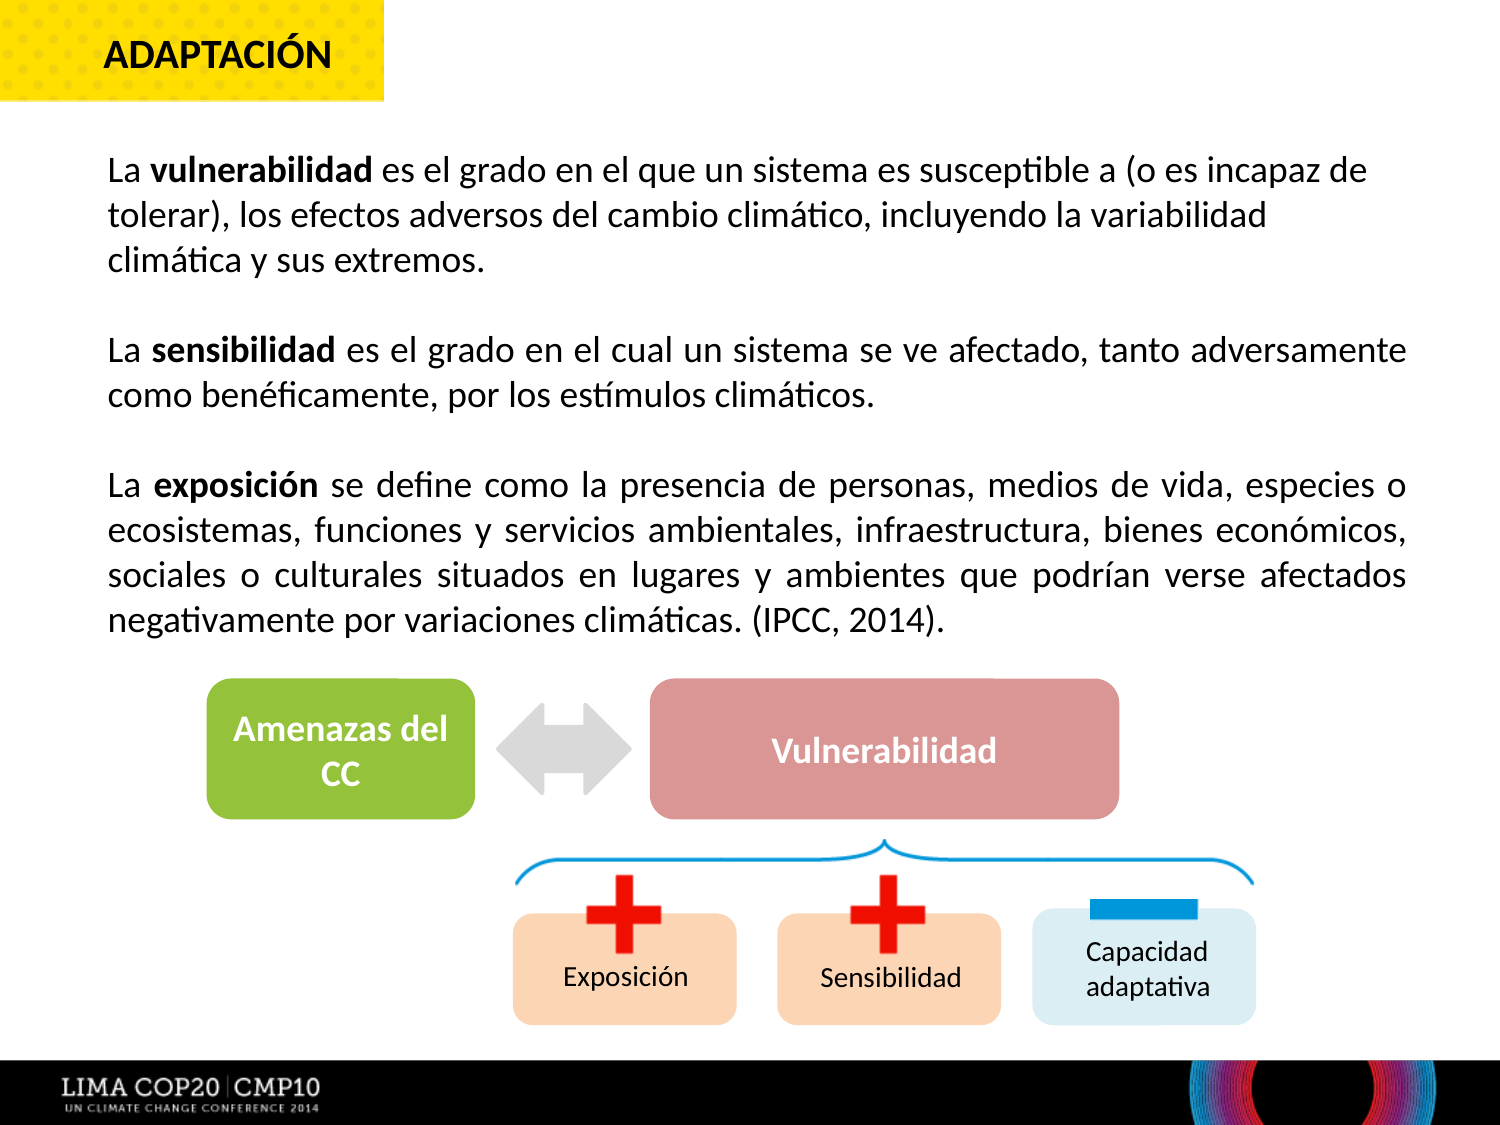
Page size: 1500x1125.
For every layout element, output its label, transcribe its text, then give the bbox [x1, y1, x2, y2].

text_box La vulnerabilidad es el grado en el que un sistema es susceptible a (o es incapaz de tolerar), los efectos adversos del cambio climático, incluyendo la variabilidad climática y sus extremos. La sensibilidad es el grado en el cual un sistema se ve afectado, tanto adversamente como benéficamente, por los estímulos climáticos. La exposición se define como la presencia de personas, medios de vida, especies o ecosistemas, funciones y servicios ambientales, infraestructura, bienes económicos, sociales o culturales situados en lugares y ambientes que podrían verse afectados negativamente por variaciones climáticas. (IPCC, 2014). [92, 137, 1424, 647]
text_box ADAPTACIÓN [86, 0, 1500, 116]
picture [0, 0, 1500, 1125]
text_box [208, 680, 1255, 1024]
